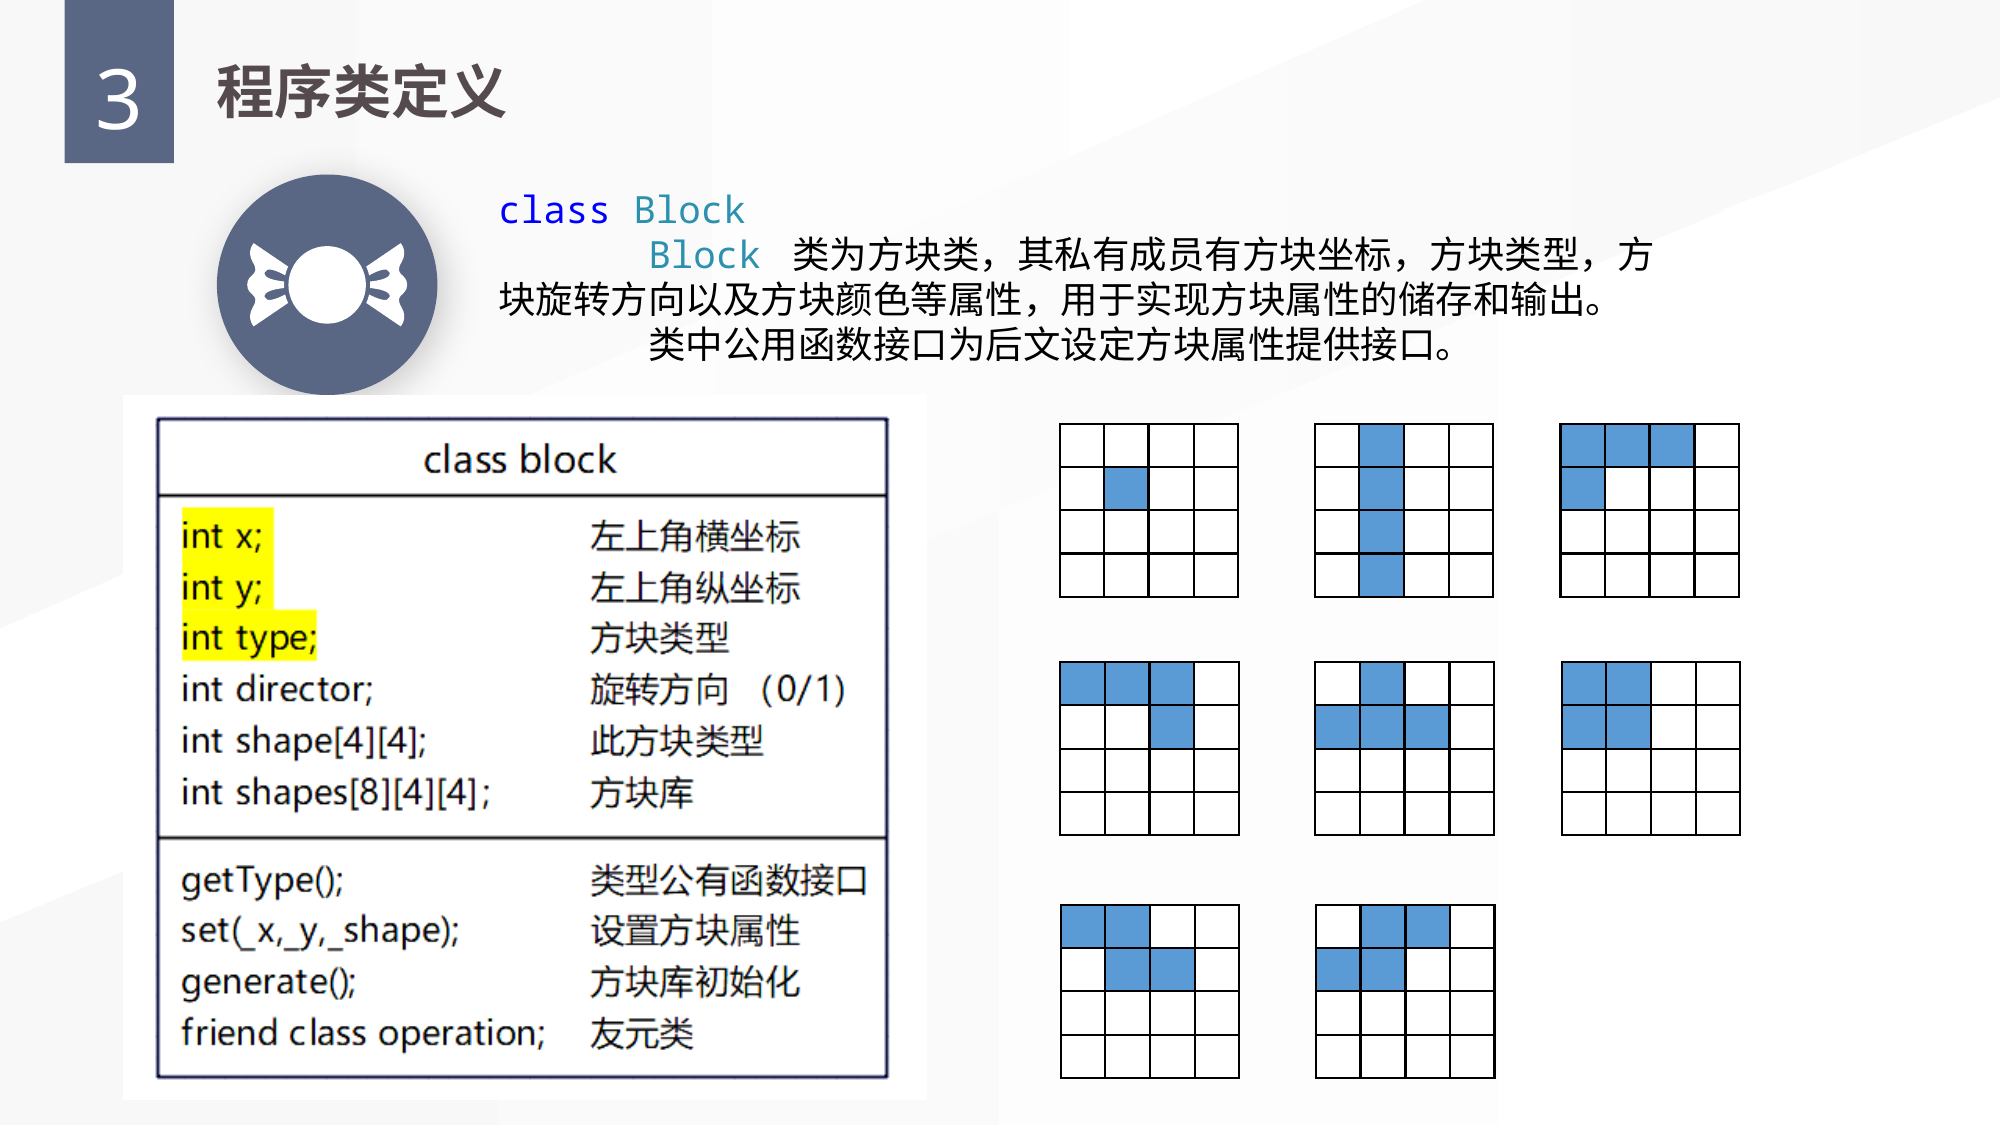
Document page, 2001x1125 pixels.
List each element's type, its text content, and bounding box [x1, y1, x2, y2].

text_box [1060, 904, 1240, 1078]
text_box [1059, 423, 1239, 597]
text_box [1315, 661, 1494, 836]
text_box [246, 243, 409, 327]
text_box class Block Block 类为方块类，其私有成员有方块坐标，方块类型，方块旋转方向以及方块颜色等属性，用于实现方块属性的储存和输出。 类中公用函数接口为后文设定方块属性提供接口。 [483, 178, 1695, 374]
picture [123, 395, 927, 1100]
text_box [1561, 661, 1741, 836]
text_box [215, 173, 439, 395]
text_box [1060, 661, 1239, 836]
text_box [1316, 904, 1495, 1078]
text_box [1560, 423, 1740, 597]
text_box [1314, 423, 1494, 597]
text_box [64, 0, 915, 164]
